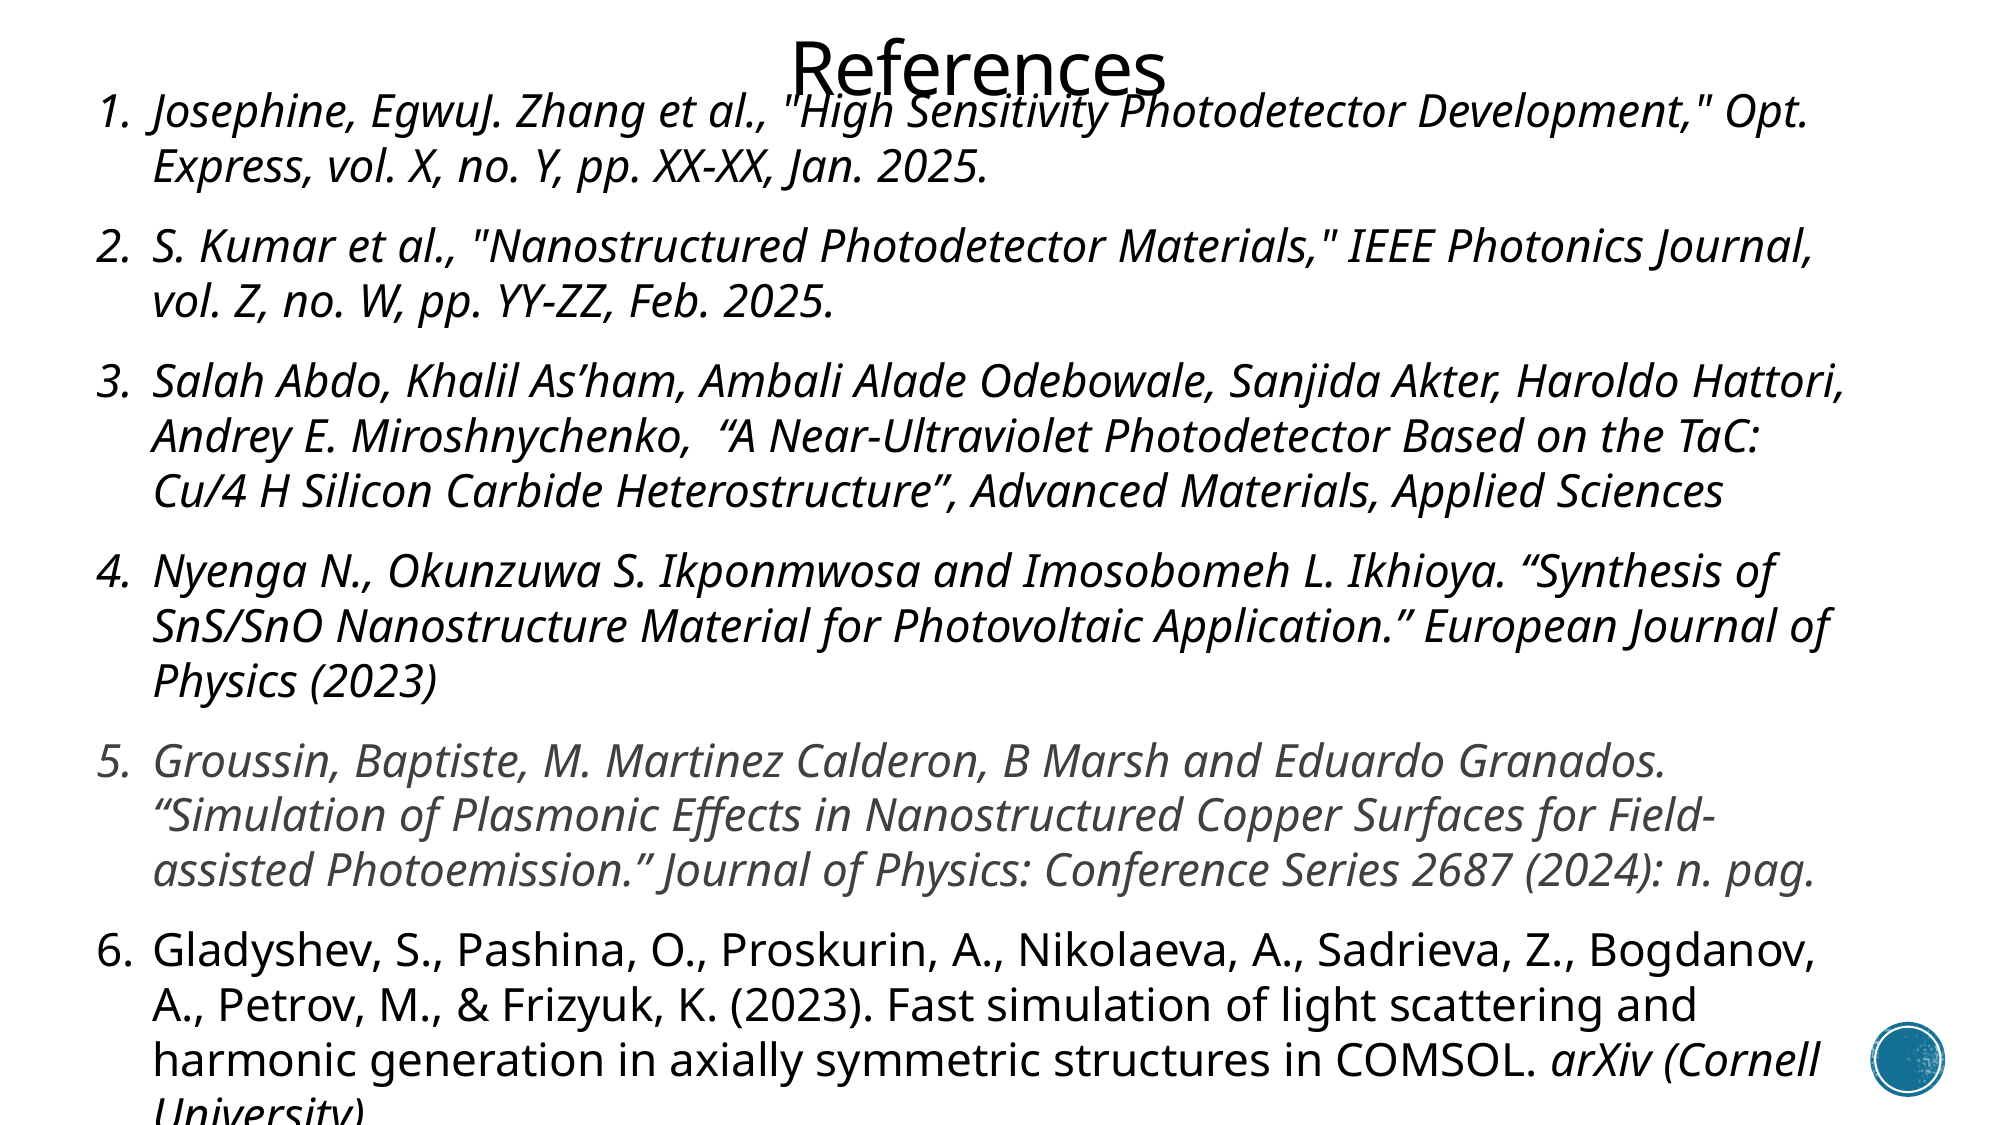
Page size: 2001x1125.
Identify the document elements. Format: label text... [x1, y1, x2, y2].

text_box References [153, 26, 1804, 73]
text_box Josephine, EgwuJ. Zhang et al., "High Sensitivity Photodetector Development," Opt. Express, vol. X, no. Y, pp. XX-XX, Jan. 2025. S. Kumar et al., "Nanostructured Photodetector Materials," IEEE Photonics Journal, vol. Z, no. W, pp. YY-ZZ, Feb. 2025. Salah Abdo, Khalil As’ham, Ambali Alade Odebowale, Sanjida Akter, Haroldo Hattori, Andrey E. Miroshnychenko, “A Near-Ultraviolet Photodetector Based on the TaC: Cu/4 H Silicon Carbide Heterostructure”, Advanced Materials, Applied Sciences Nyenga N., Okunzuwa S. Ikponmwosa and Imosobomeh L. Ikhioya. “Synthesis of SnS/SnO Nanostructure Material for Photovoltaic Application.” European Journal of Physics (2023) Groussin, Baptiste, M. Martinez Calderon, B Marsh and Eduardo Granados. “Simulation of Plasmonic Effects in Nanostructured Copper Surfaces for Field-assisted Photoemission.” Journal of Physics: Conference Series 2687 (2024): n. pag. Gladyshev, S., Pashina, O., Proskurin, A., Nikolaeva, A., Sadrieva, Z., Bogdanov, A., Petrov, M., & Frizyuk, K. (2023). Fast simulation of light scattering and harmonic generation in axially symmetric structures in COMSOL. arXiv (Cornell University). [80, 73, 1877, 1125]
